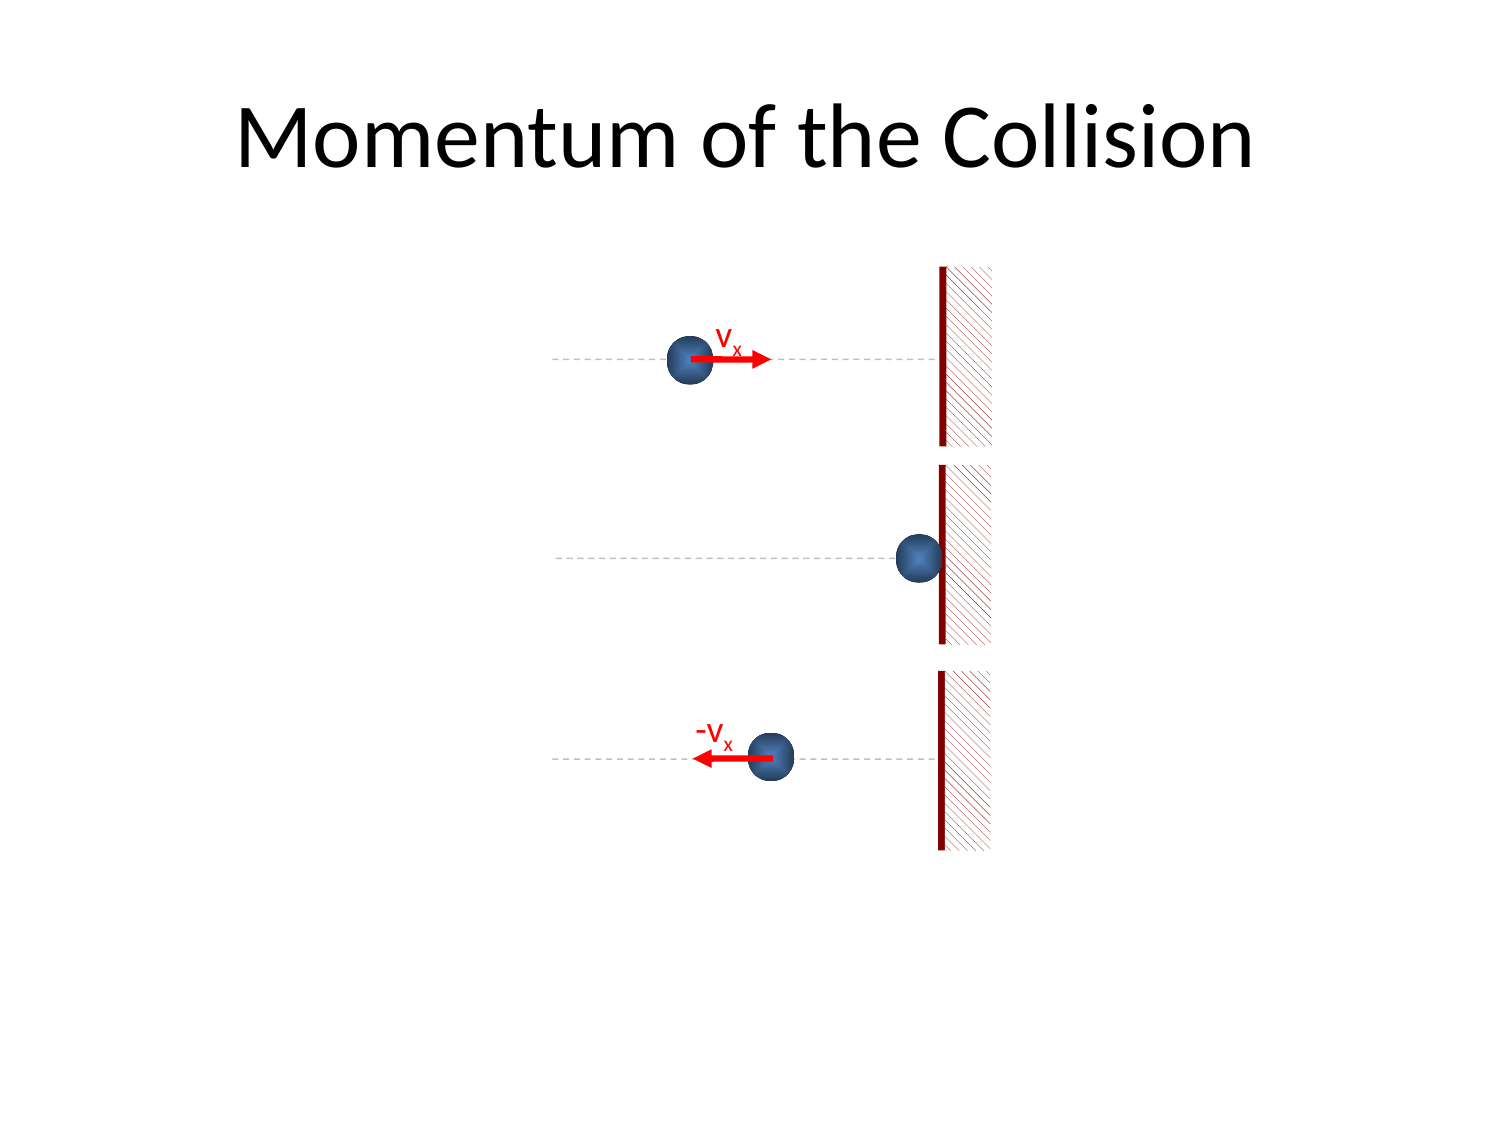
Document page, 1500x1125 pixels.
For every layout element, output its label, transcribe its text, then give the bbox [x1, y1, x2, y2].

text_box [552, 266, 993, 852]
title Momentum of the Collision [71, 37, 1422, 225]
